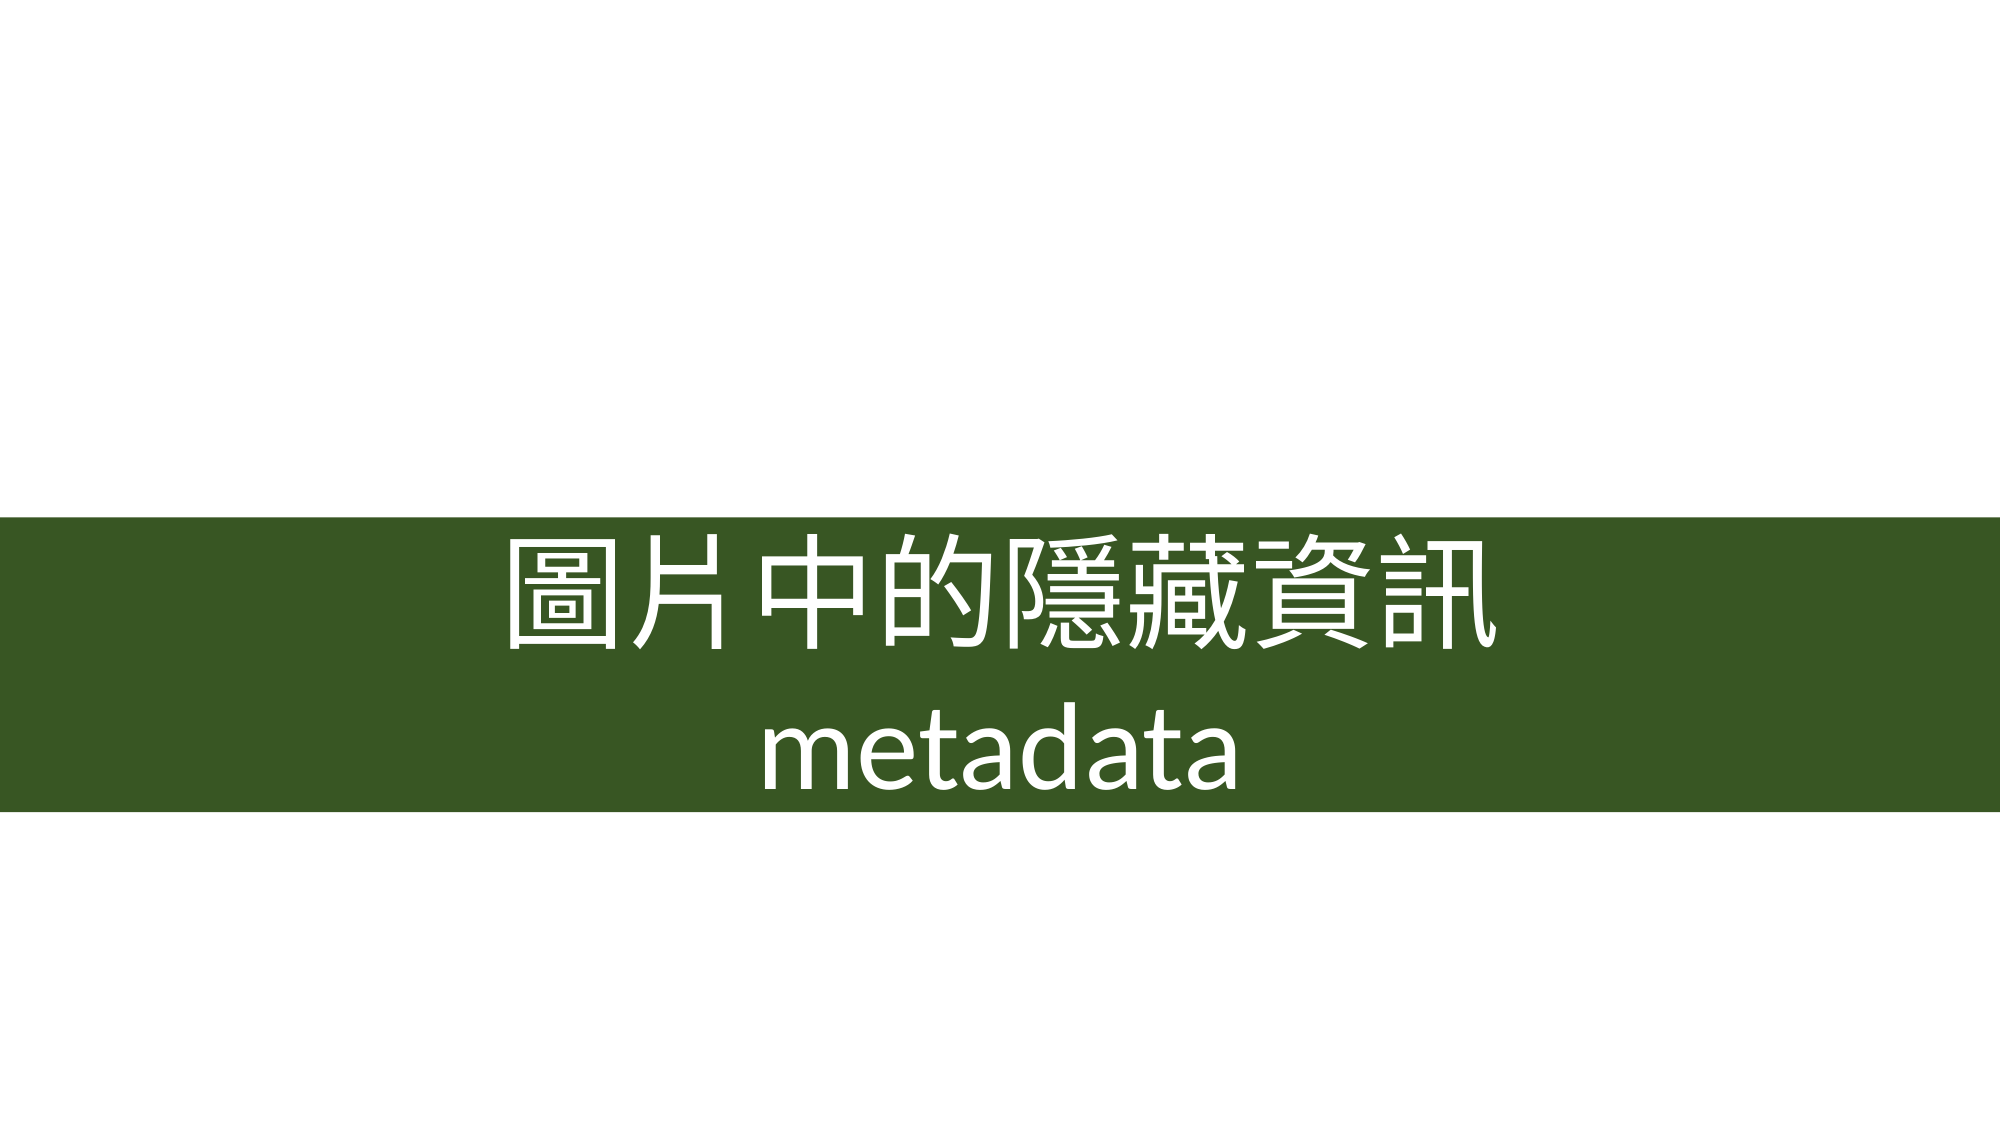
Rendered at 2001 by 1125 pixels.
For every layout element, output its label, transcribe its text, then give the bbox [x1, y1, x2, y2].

text_box 圖片中的隱藏資訊 metadata [0, 516, 2000, 813]
